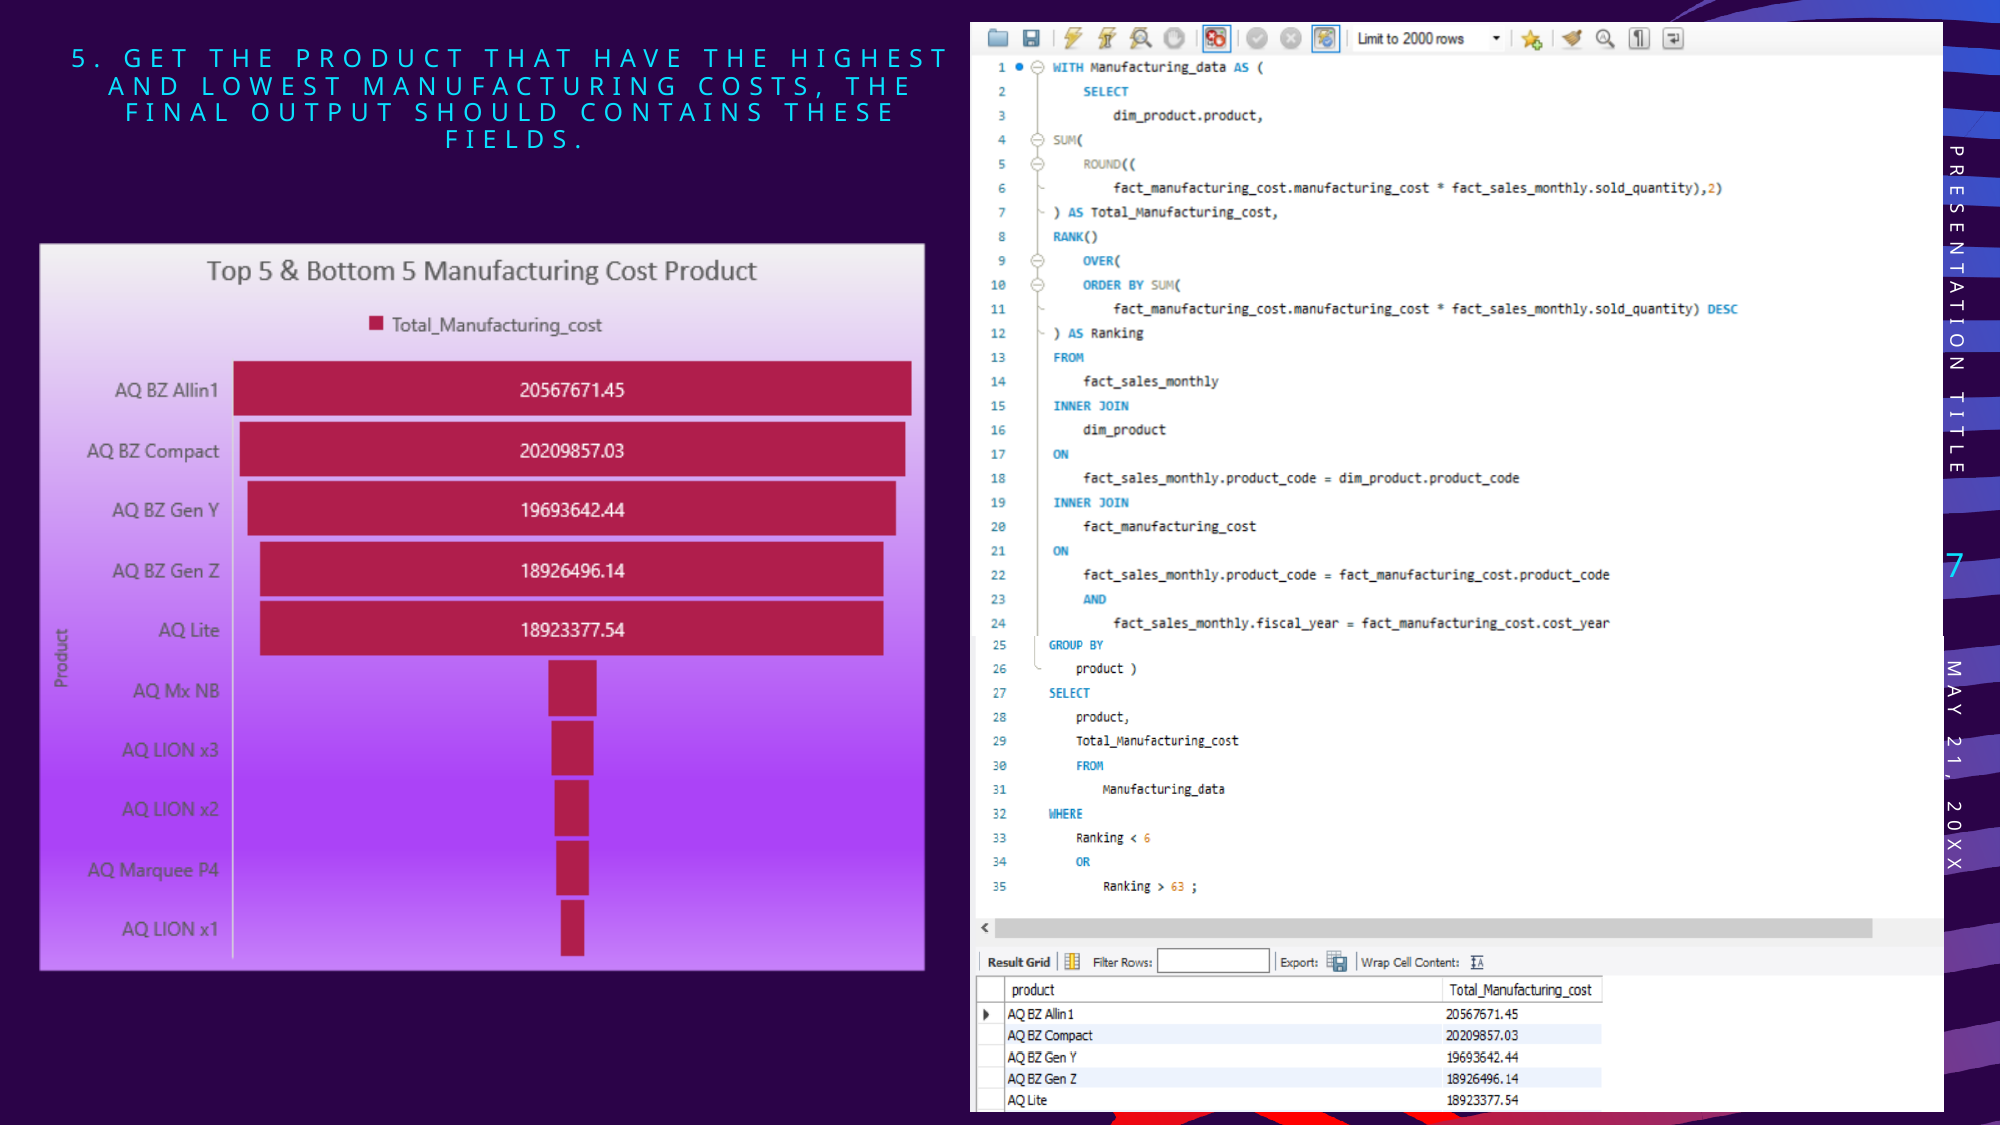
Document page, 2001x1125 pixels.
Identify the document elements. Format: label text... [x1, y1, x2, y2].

slide_number 7 [1944, 519, 1980, 615]
footer PRESENTATION TITLE [1944, 33, 1987, 489]
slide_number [1944, 645, 1986, 1080]
title 5. Get the product that have the highest and lowest manufacturing costs, the final output should contains these fields. [39, 33, 970, 162]
picture [0, 0, 2000, 1125]
